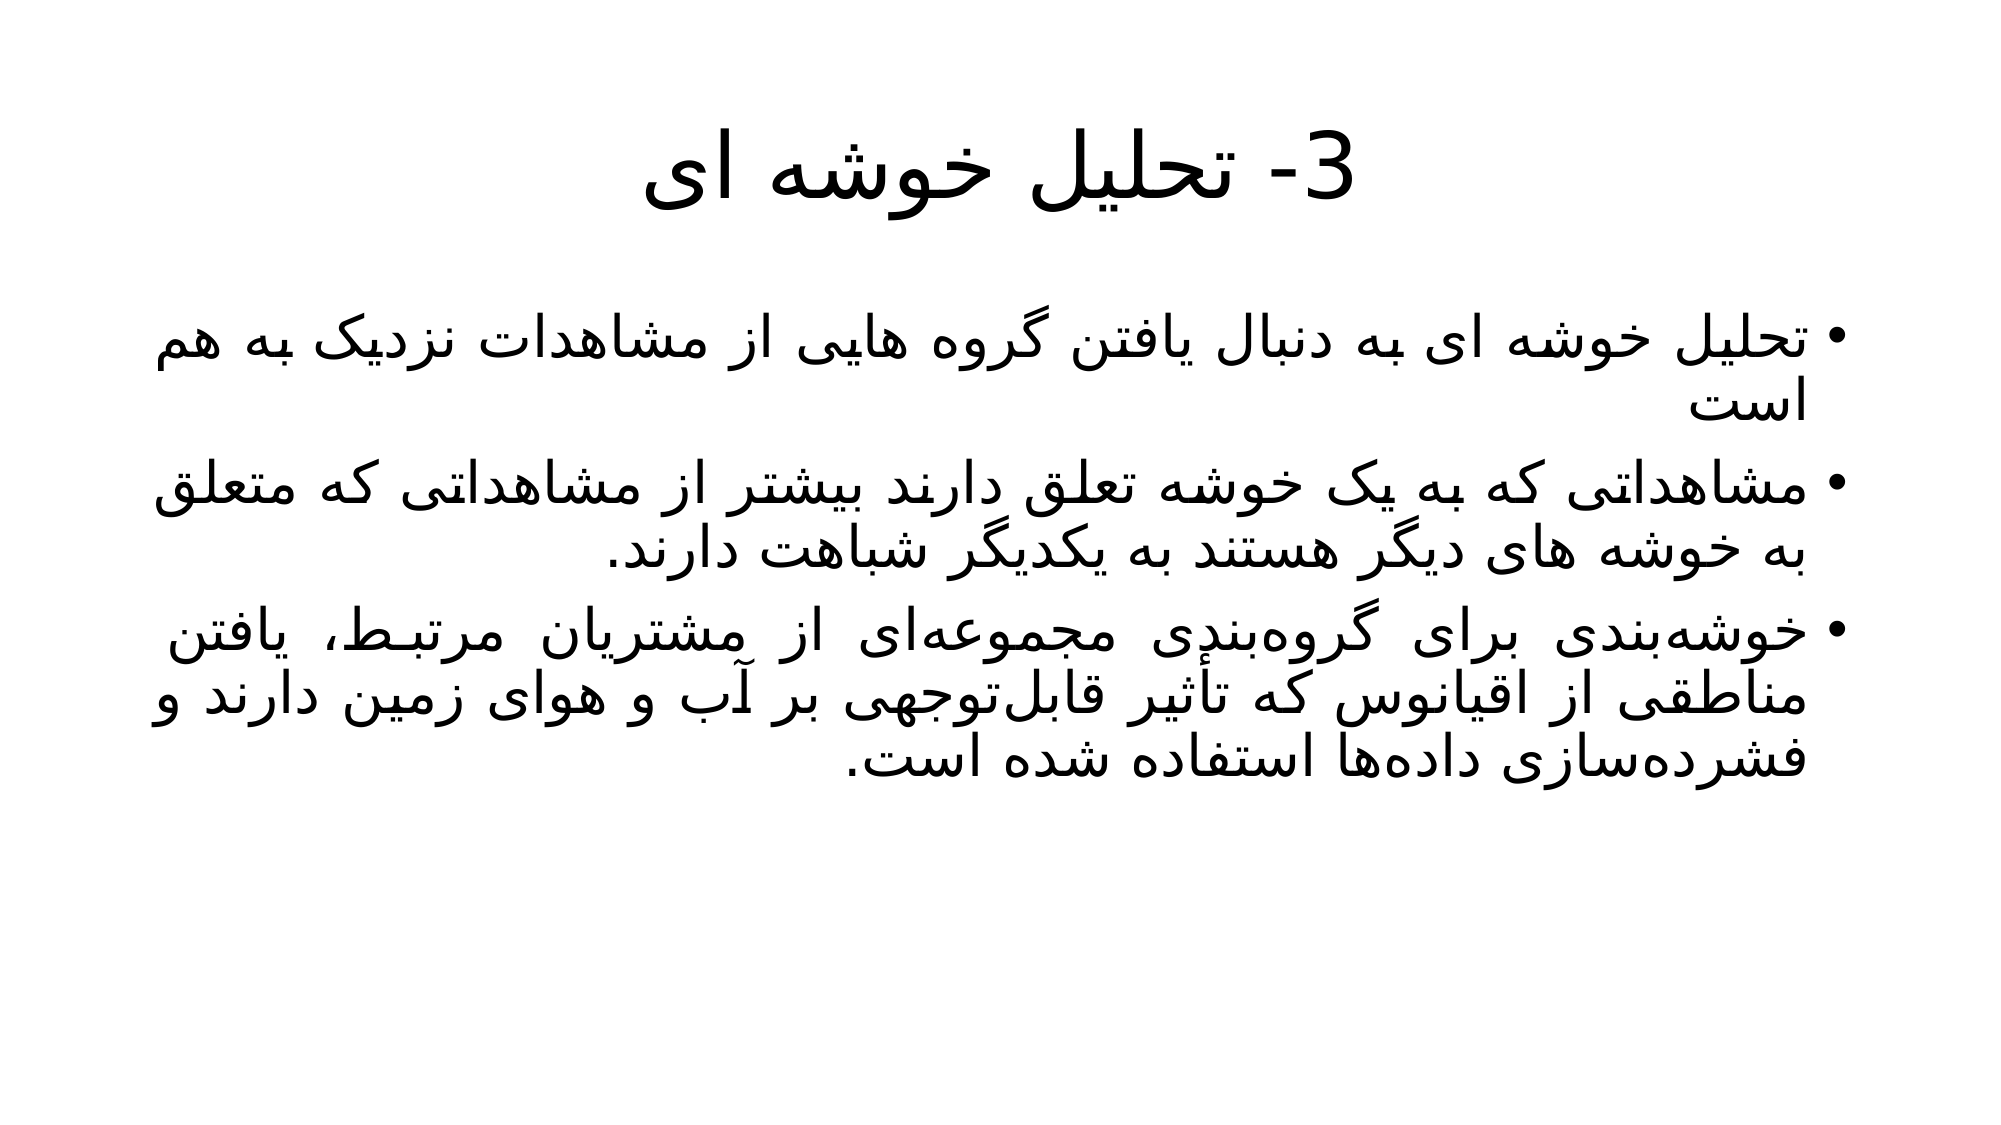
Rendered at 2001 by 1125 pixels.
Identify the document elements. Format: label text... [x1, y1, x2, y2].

title 3- تحلیل خوشه ای [137, 59, 1863, 278]
list تحلیل خوشه ای به دنبال یافتن گروه هایی از مشاهدات نزدیک به هم است مشاهداتی که به یک خوشه تعلق دارند بیشتر از مشاهداتی که متعلق به خوشه های دیگر هستند به یکدیگر شباهت دارند. خوشه‌بندی برای گروه‌بندی مجموعه‌ای از مشتریان مرتبط، یافتن مناطقی از اقیانوس که تأثیر قابل‌توجهی بر آب و هوای زمین دارند و فشرده‌سازی داده‌ها استفاده شده است. [137, 299, 1863, 1014]
